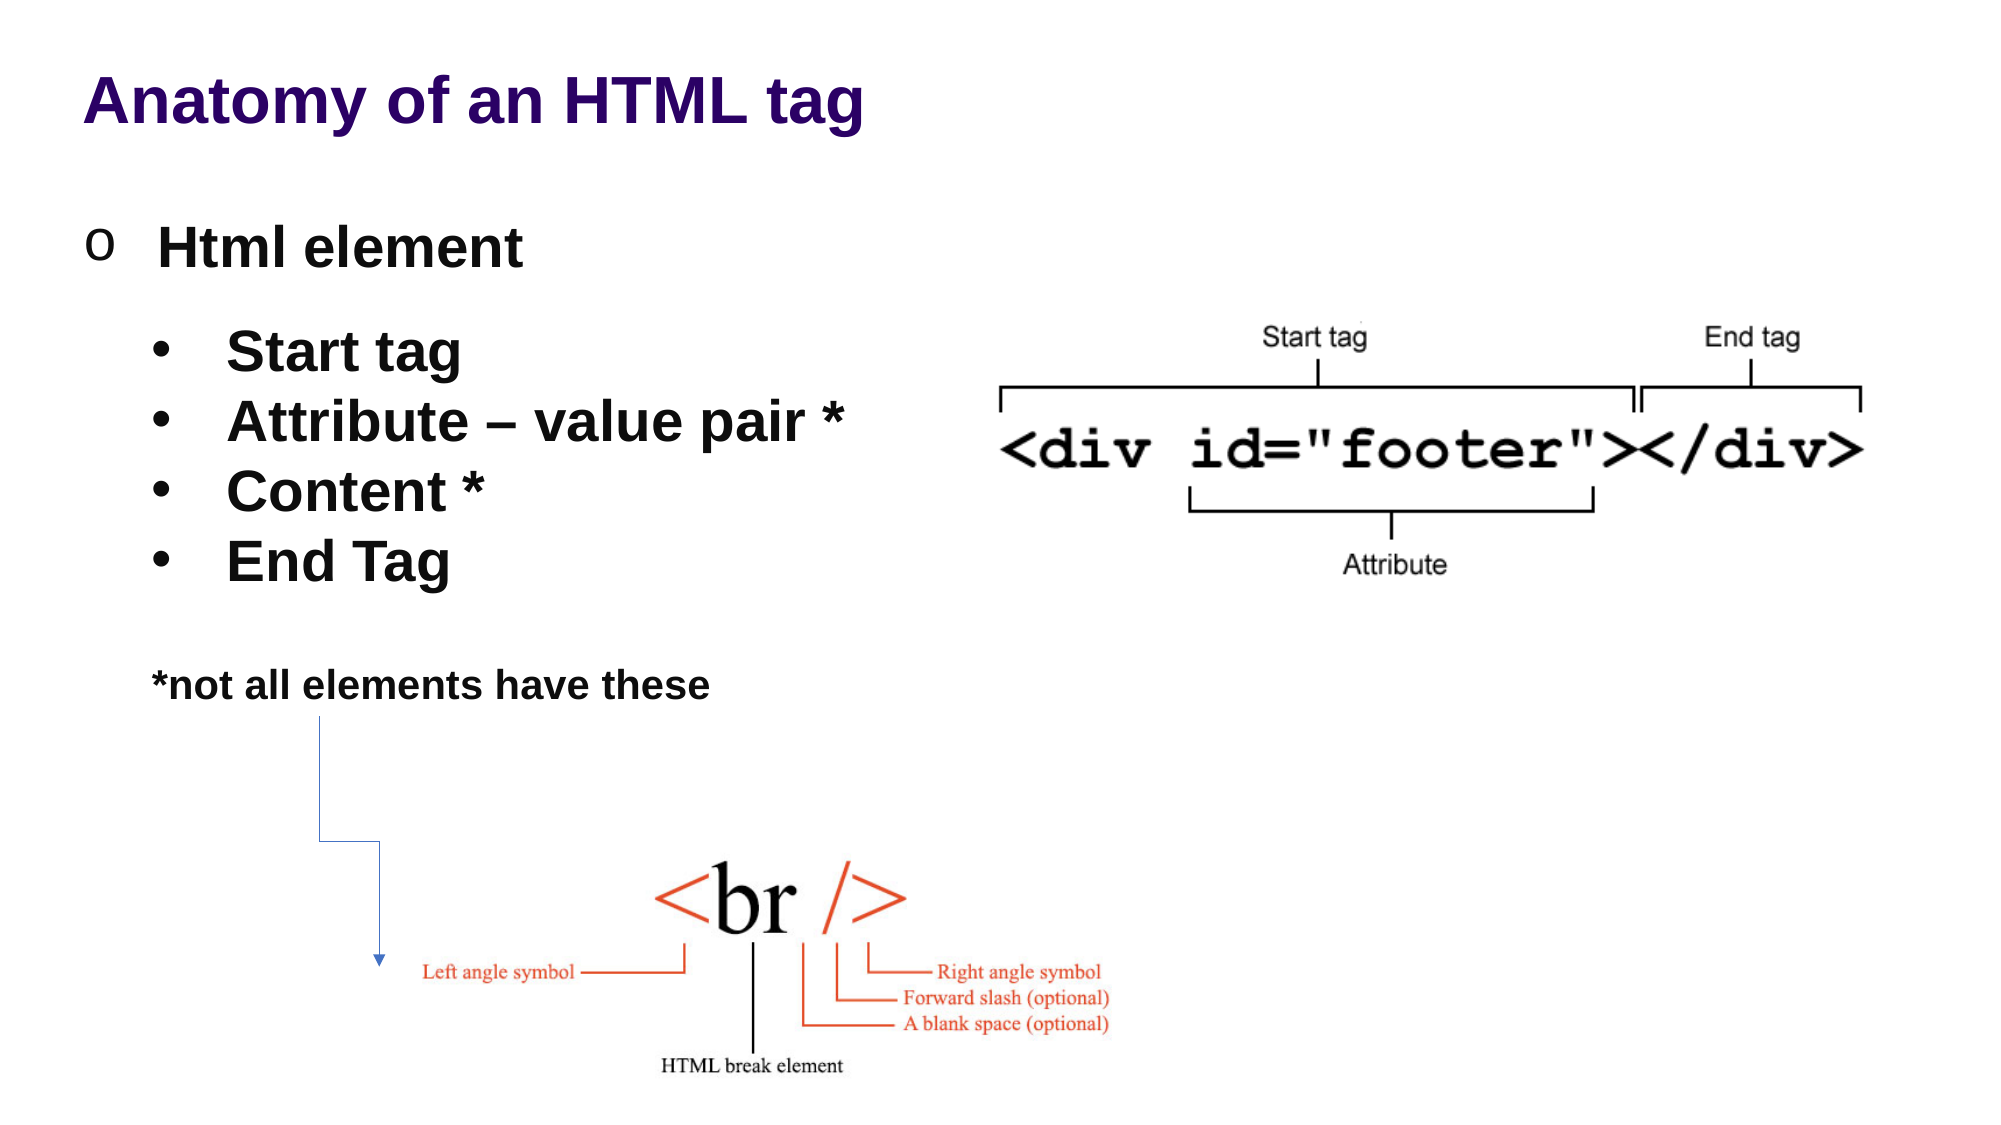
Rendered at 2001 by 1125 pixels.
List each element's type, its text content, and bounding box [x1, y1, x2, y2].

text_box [223, 811, 475, 872]
picture [965, 298, 1903, 598]
text_box Html element [67, 202, 1259, 287]
text_box Start tag Attribute – value pair * Content * End Tag [137, 306, 900, 601]
text_box Anatomy of an HTML tag [67, 49, 1259, 144]
text_box *not all elements have these [137, 650, 952, 716]
picture [413, 825, 1112, 1083]
